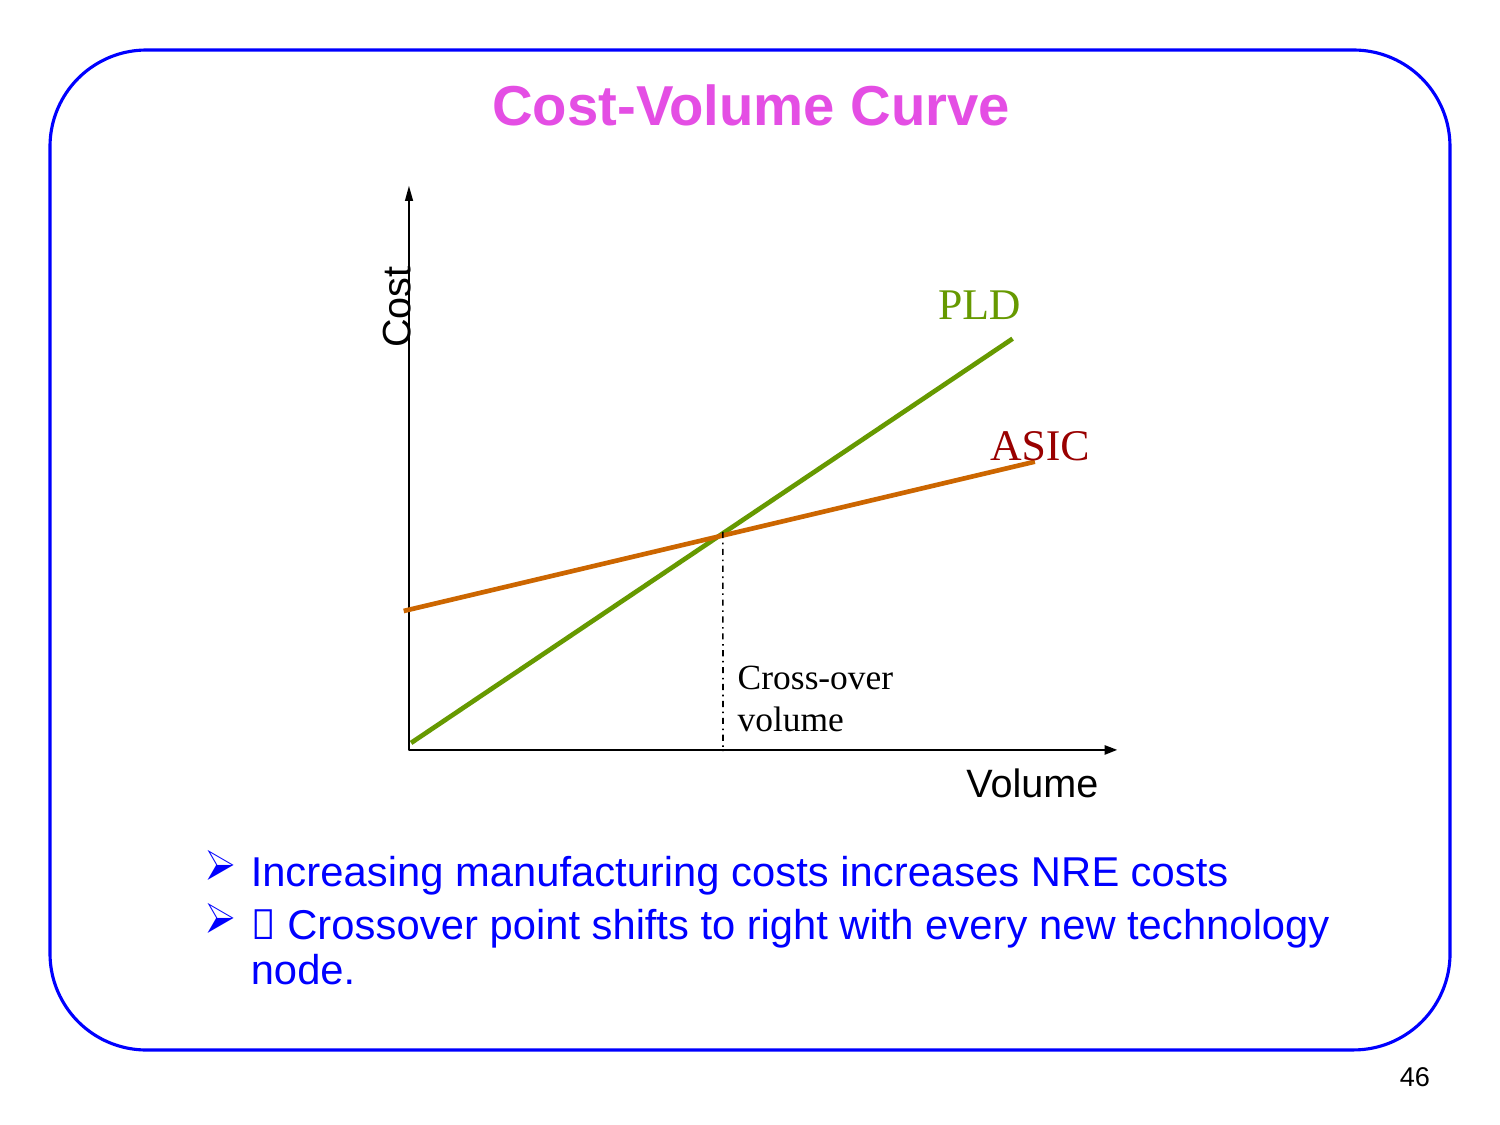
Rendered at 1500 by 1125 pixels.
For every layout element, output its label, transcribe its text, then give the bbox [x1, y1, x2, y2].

slide_number 46 [1351, 1047, 1444, 1104]
list Increasing manufacturing costs increases NRE costs  Crossover point shifts to right with every new technology node. [112, 841, 1388, 1067]
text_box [370, 185, 1132, 806]
title Cost-Volume Curve [113, 66, 1389, 140]
